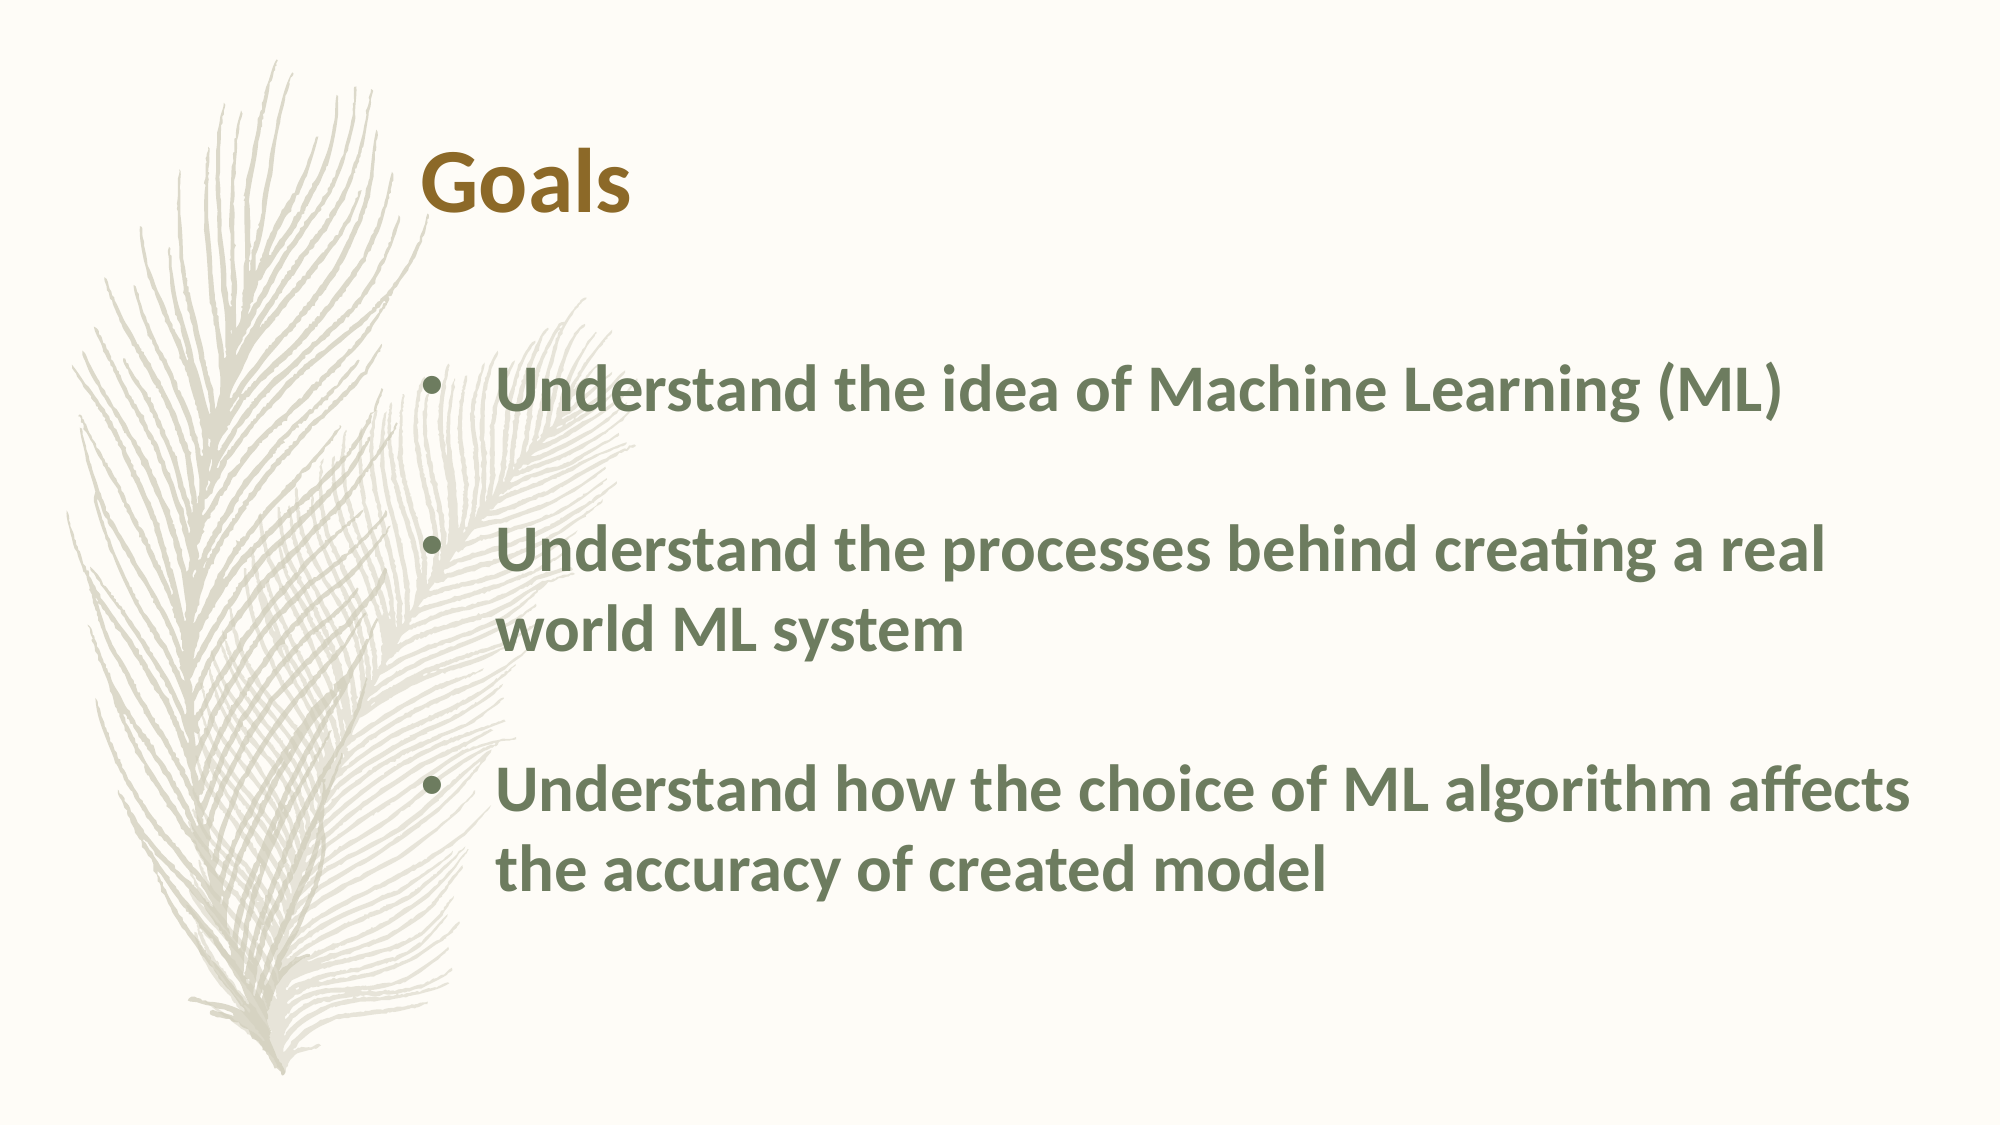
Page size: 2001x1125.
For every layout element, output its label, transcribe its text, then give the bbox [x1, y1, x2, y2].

text_box Goals [405, 113, 1948, 240]
text_box Understand the idea of Machine Learning (ML) Understand the processes behind creating a real world ML system Understand how the choice of ML algorithm affects the accuracy of created model [405, 337, 1948, 918]
